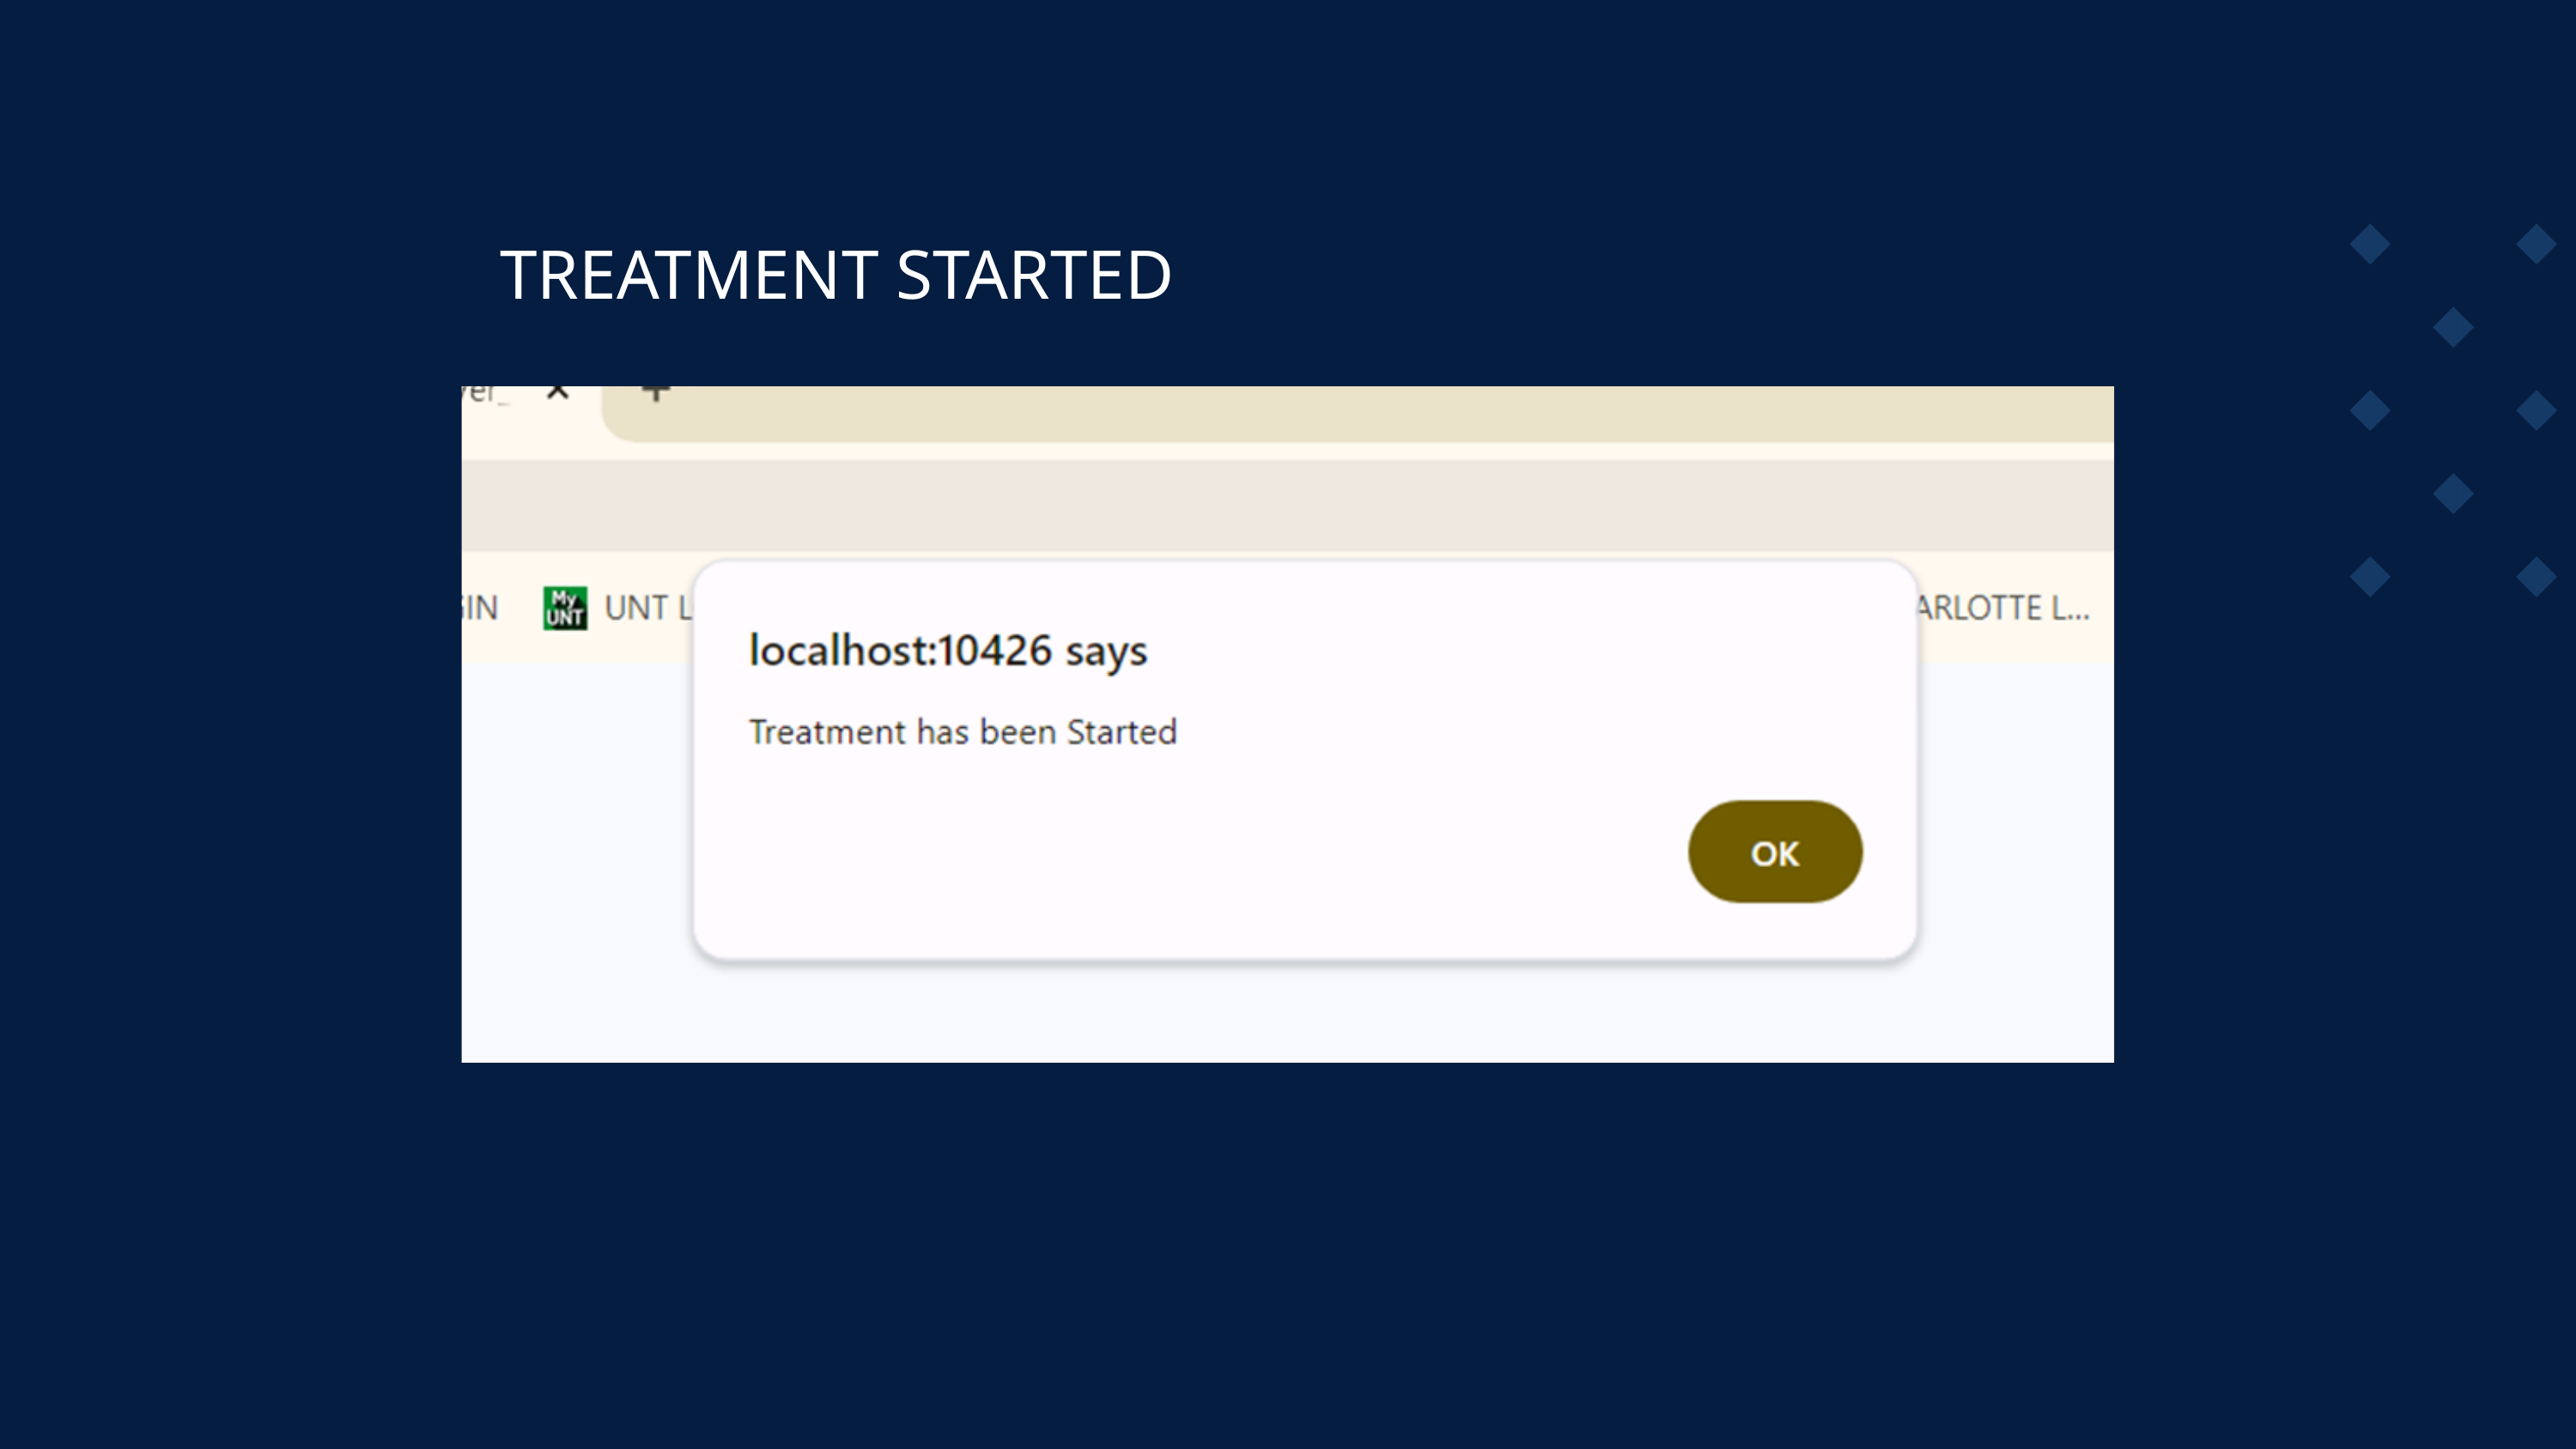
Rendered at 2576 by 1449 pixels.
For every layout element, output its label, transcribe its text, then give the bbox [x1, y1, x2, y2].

text_box TREATMENT STARTED [461, 219, 1213, 312]
text_box [2349, 223, 2576, 597]
text_box [461, 386, 2115, 1063]
